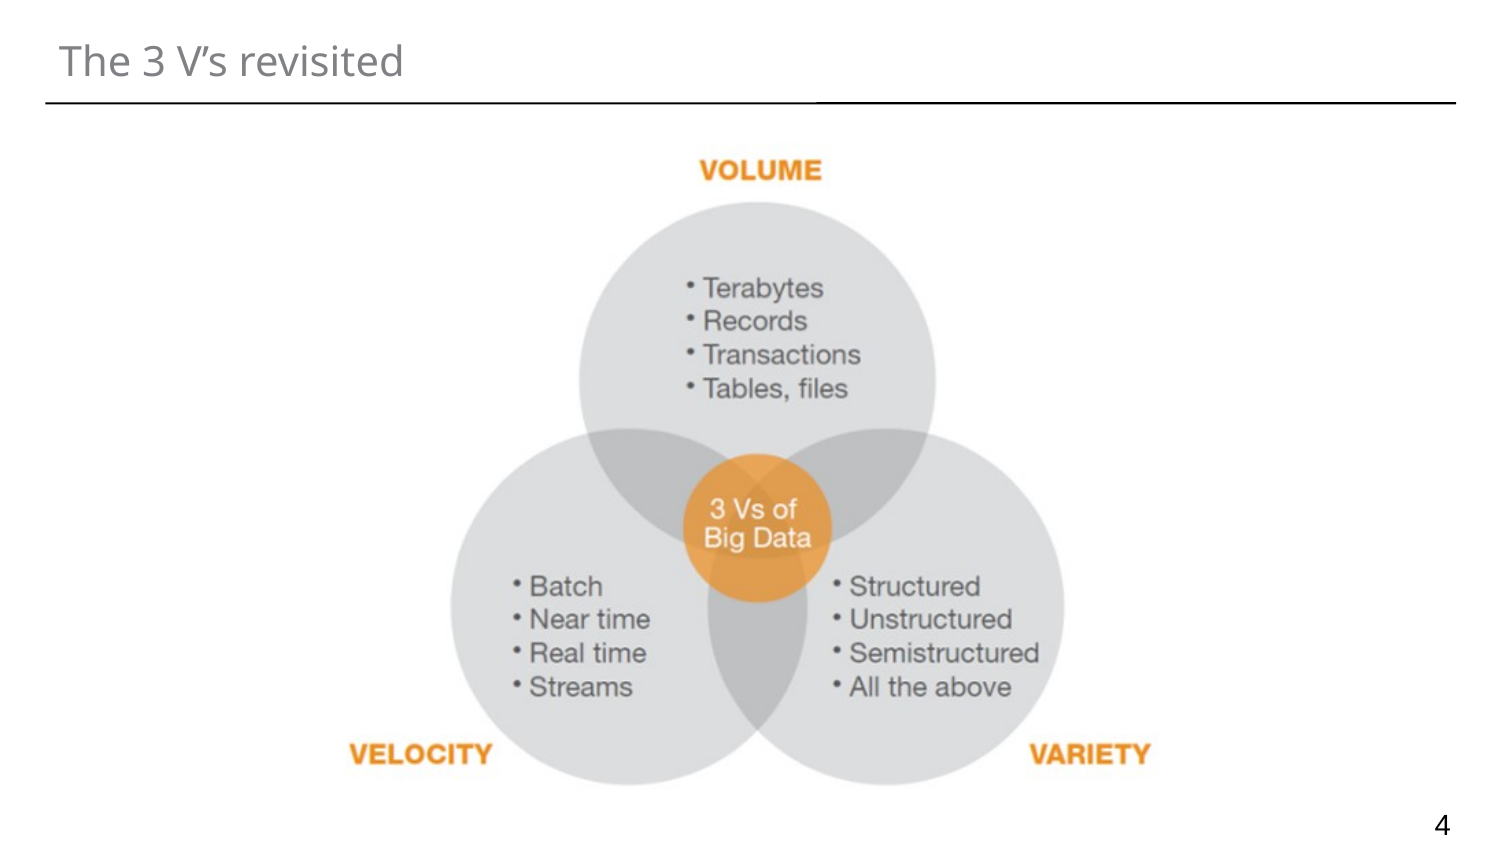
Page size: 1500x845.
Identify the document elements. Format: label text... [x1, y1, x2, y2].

picture [325, 143, 1175, 802]
slide_number ‹#› [1425, 801, 1457, 827]
title The 3 V’s revisited [43, 34, 1457, 98]
